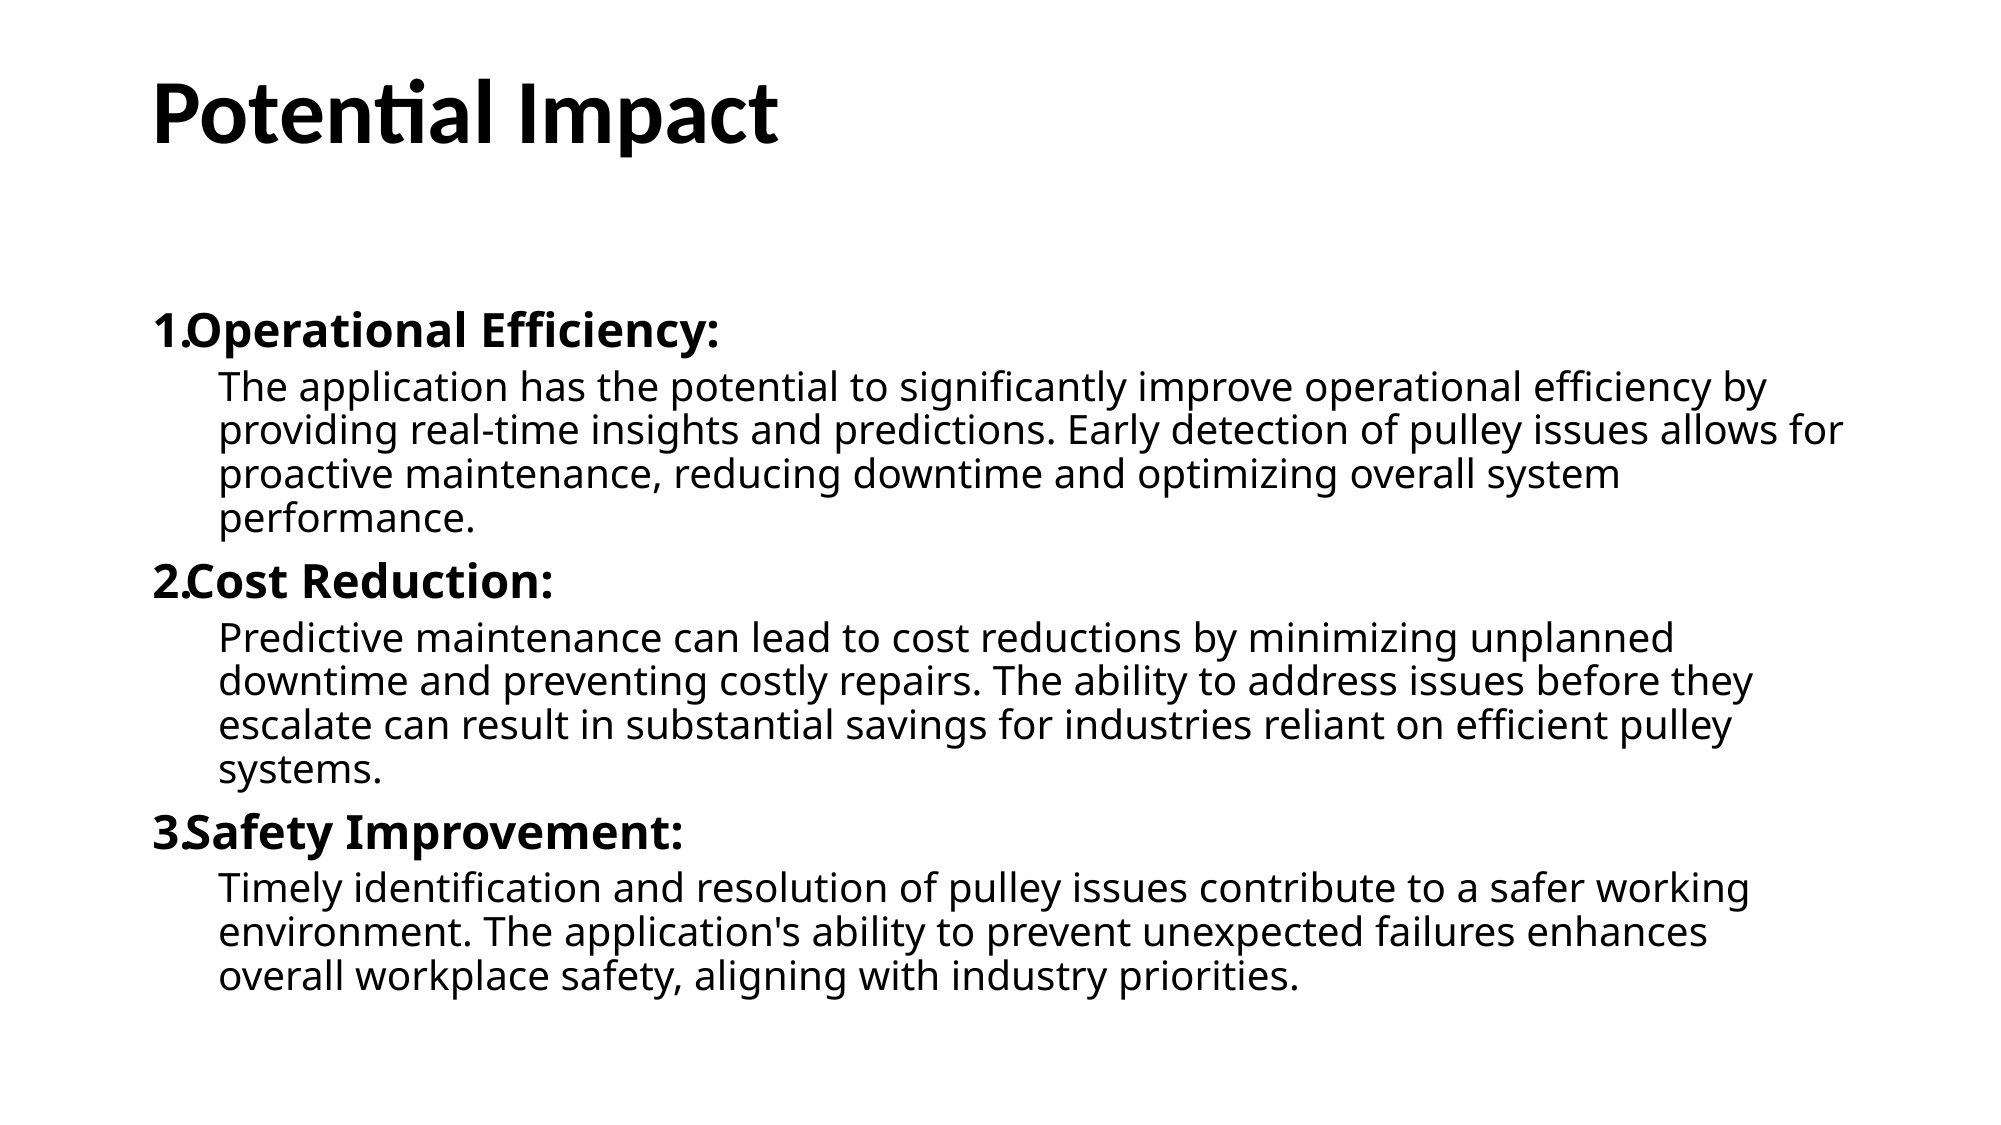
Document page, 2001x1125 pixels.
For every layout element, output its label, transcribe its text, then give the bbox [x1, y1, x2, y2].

title Potential Impact [137, 59, 1863, 278]
list Operational Efficiency: The application has the potential to significantly improve operational efficiency by providing real-time insights and predictions. Early detection of pulley issues allows for proactive maintenance, reducing downtime and optimizing overall system performance. Cost Reduction: Predictive maintenance can lead to cost reductions by minimizing unplanned downtime and preventing costly repairs. The ability to address issues before they escalate can result in substantial savings for industries reliant on efficient pulley systems. Safety Improvement: Timely identification and resolution of pulley issues contribute to a safer working environment. The application's ability to prevent unexpected failures enhances overall workplace safety, aligning with industry priorities. [137, 299, 1863, 1014]
